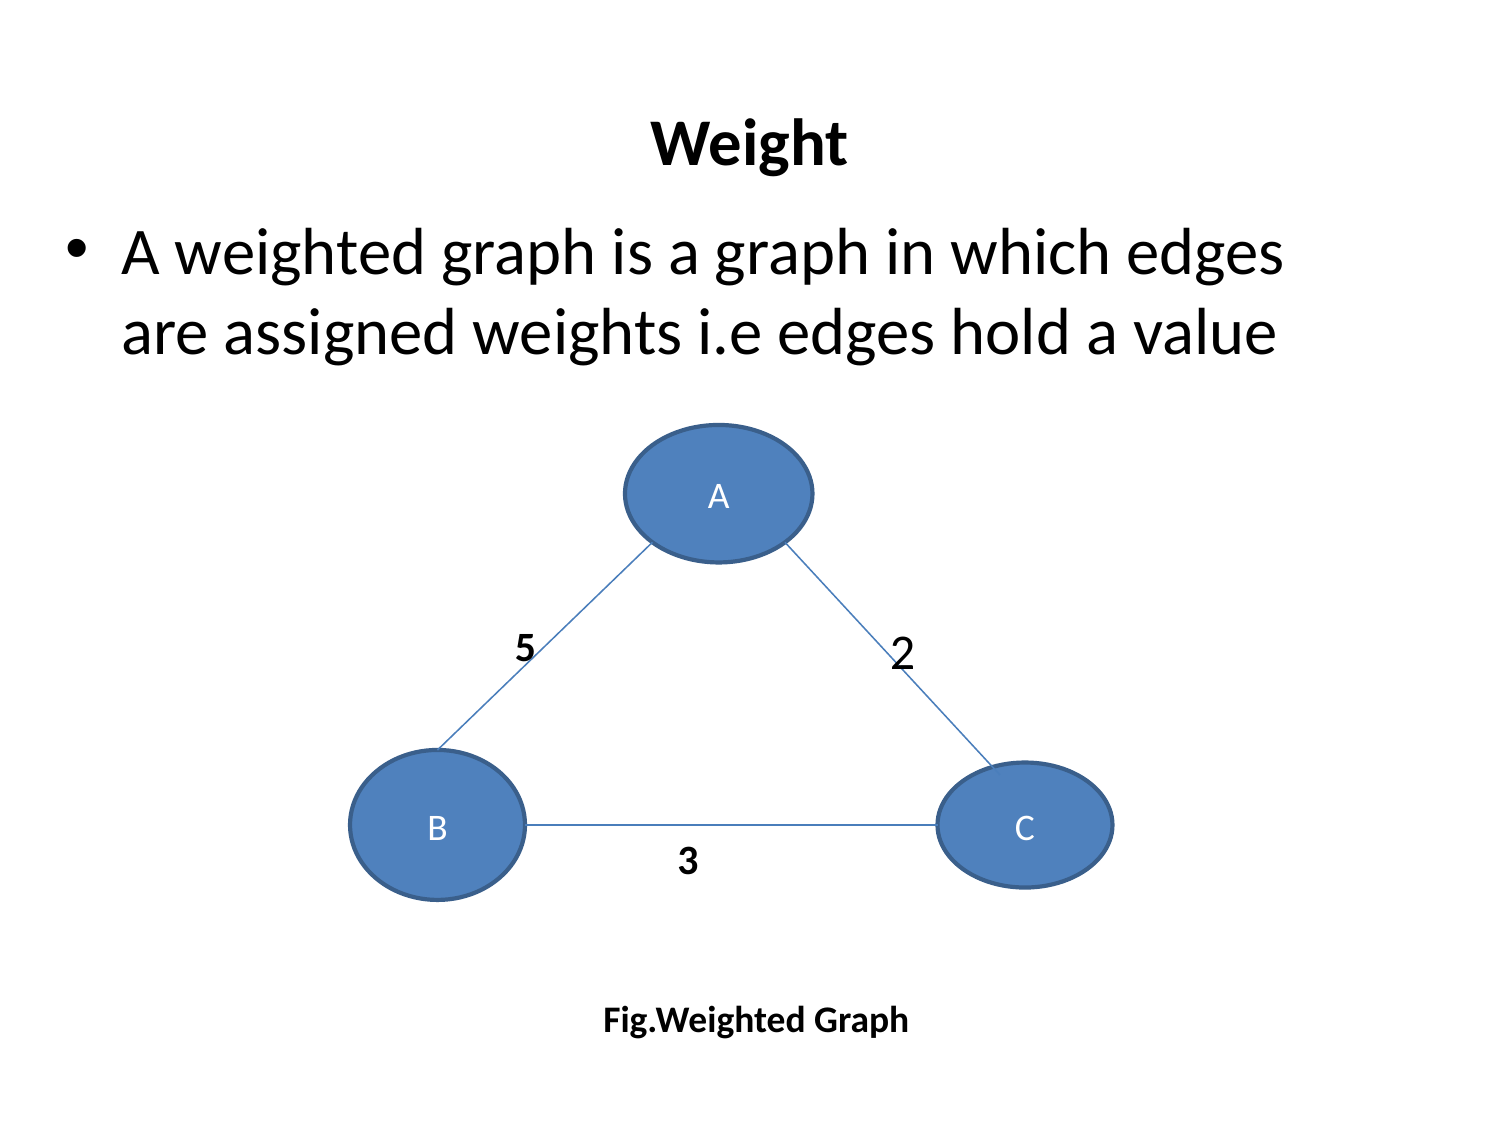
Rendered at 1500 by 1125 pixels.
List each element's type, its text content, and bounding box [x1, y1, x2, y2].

text_box 3 [662, 835, 788, 890]
text_box A [622, 422, 815, 565]
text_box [775, 550, 1010, 767]
text_box Fig.Weighted Graph [437, 987, 1075, 1048]
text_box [440, 538, 649, 754]
list A weighted graph is a graph in which edges are assigned weights i.e edges hold a value [50, 200, 1400, 943]
text_box B [347, 747, 528, 903]
title Weight [75, 45, 1425, 233]
text_box C [935, 760, 1115, 890]
